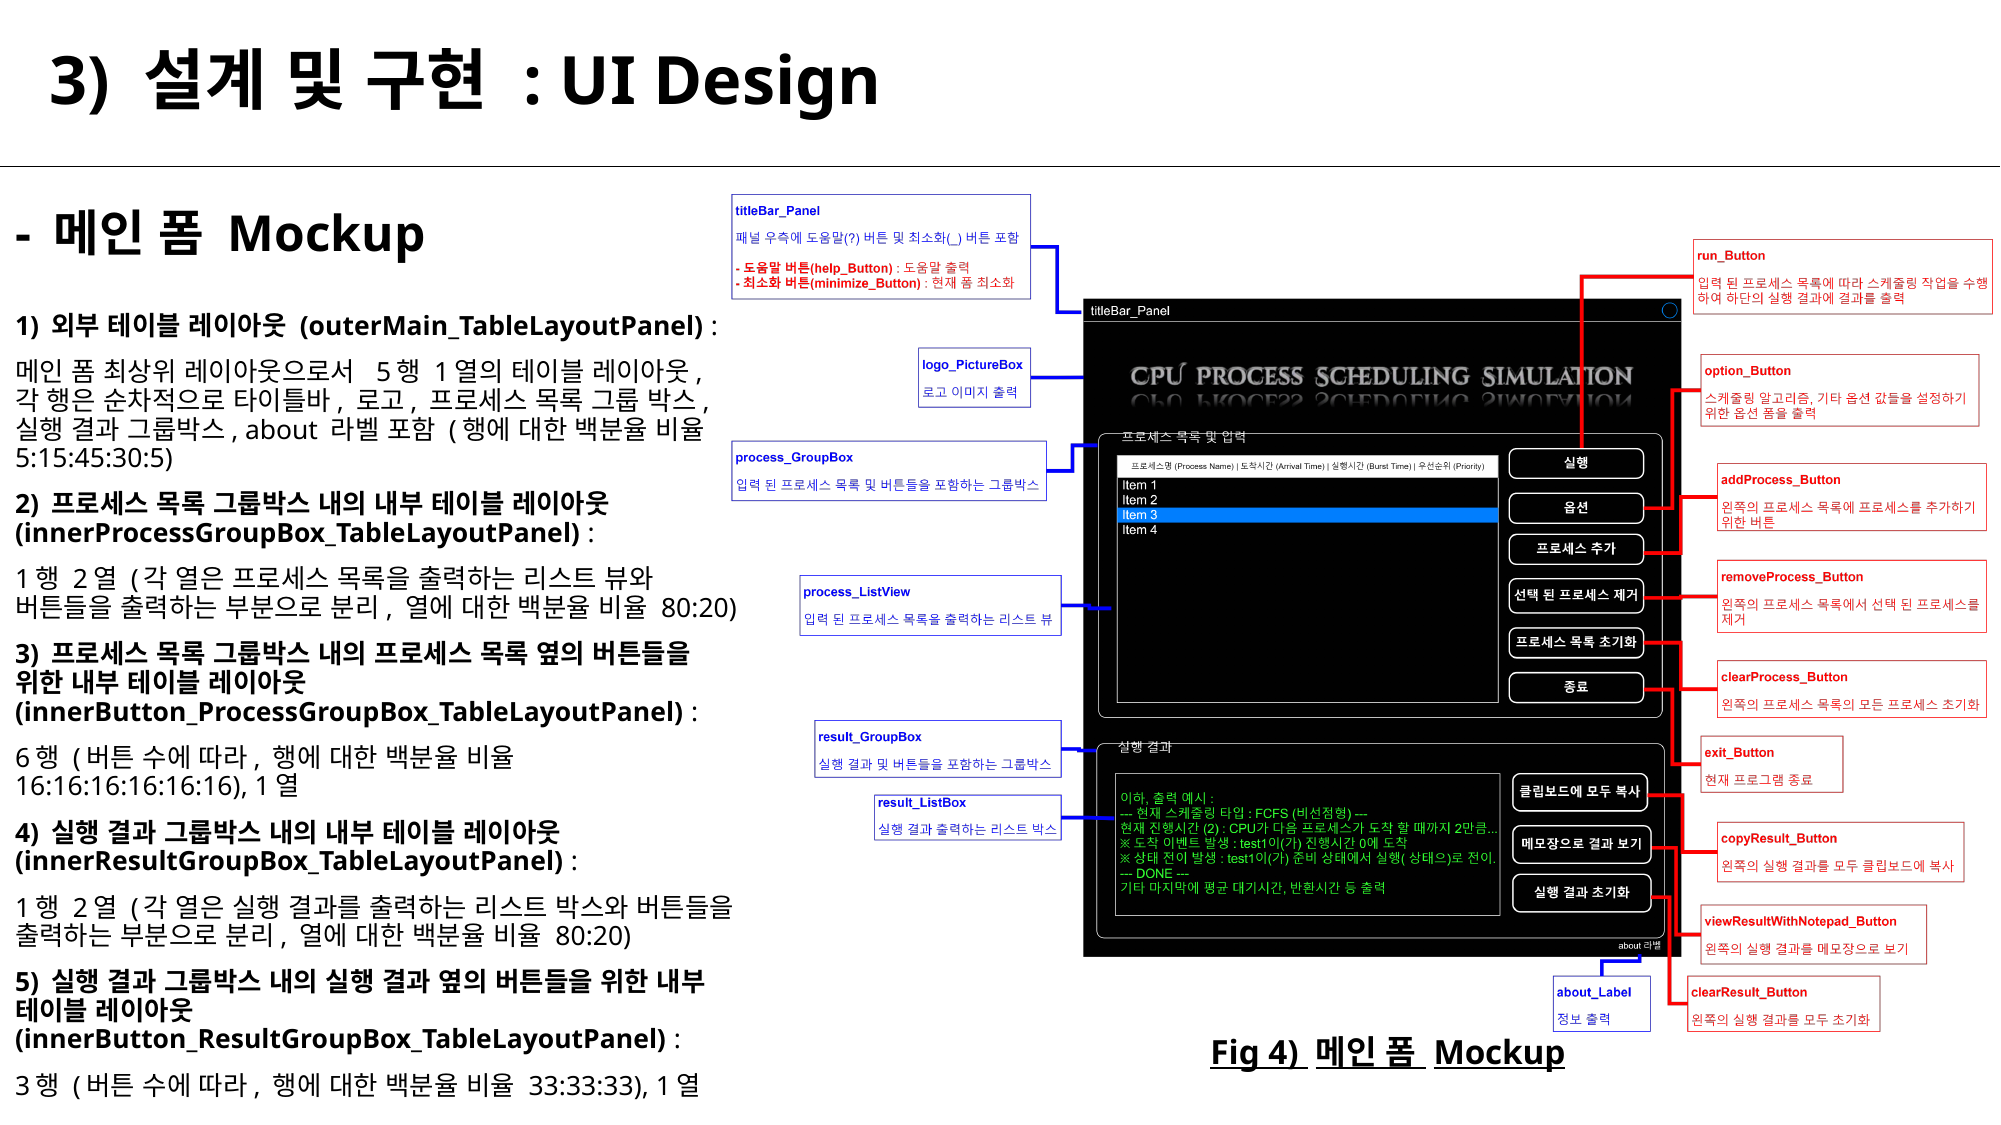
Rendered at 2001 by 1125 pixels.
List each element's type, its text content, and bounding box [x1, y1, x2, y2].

title 3) 설계 및 구현 : UI Design [0, 0, 2000, 166]
picture [723, 179, 2000, 1039]
list - 메인 폼 Mockup 1) 외부 테이블 레이아웃 (outerMain_TableLayoutPanel) : 메인 폼 최상위 레이아웃으로서 5행 1열의 테이블 레이아웃, 각 행은 순차적으로 타이틀바, 로고, 프로세스 목록 그룹 박스, 실행 결과 그룹박스, about 라벨 포함 (행에 대한 백분율 비율 5:15:45:30:5) 2) 프로세스 목록 그룹박스 내의 내부 테이블 레이아웃 (innerProcessGroupBox_TableLayoutPanel) : 1행 2열 (각 열은 프로세스 목록을 출력하는 리스트 뷰와 버튼들을 출력하는 부분으로 분리, 열에 대한 백분율 비율 80:20) 3) 프로세스 목록 그룹박스 내의 프로세스 목록 옆의 버튼들을 위한 내부 테이블 레이아웃(innerButton_ProcessGroupBox_TableLayoutPanel) : 6행 (버튼 수에 따라, 행에 대한 백분율 비율 16:16:16:16:16:16), 1열 4) 실행 결과 그룹박스 내의 내부 테이블 레이아웃 (innerResultGroupBox_TableLayoutPanel) : 1행 2열 (각 열은 실행 결과를 출력하는 리스트 박스와 버튼들을 출력하는 부분으로 분리, 열에 대한 백분율 비율 80:20) 5) 실행 결과 그룹박스 내의 실행 결과 옆의 버튼들을 위한 내부 테이블 레이아웃 (innerButton_ResultGroupBox_TableLayoutPanel) : 3행 (버튼 수에 따라, 행에 대한 백분율 비율 33:33:33), 1열 [0, 167, 752, 1125]
text_box Fig 4) 메인 폼 Mockup [1195, 1039, 1605, 1079]
